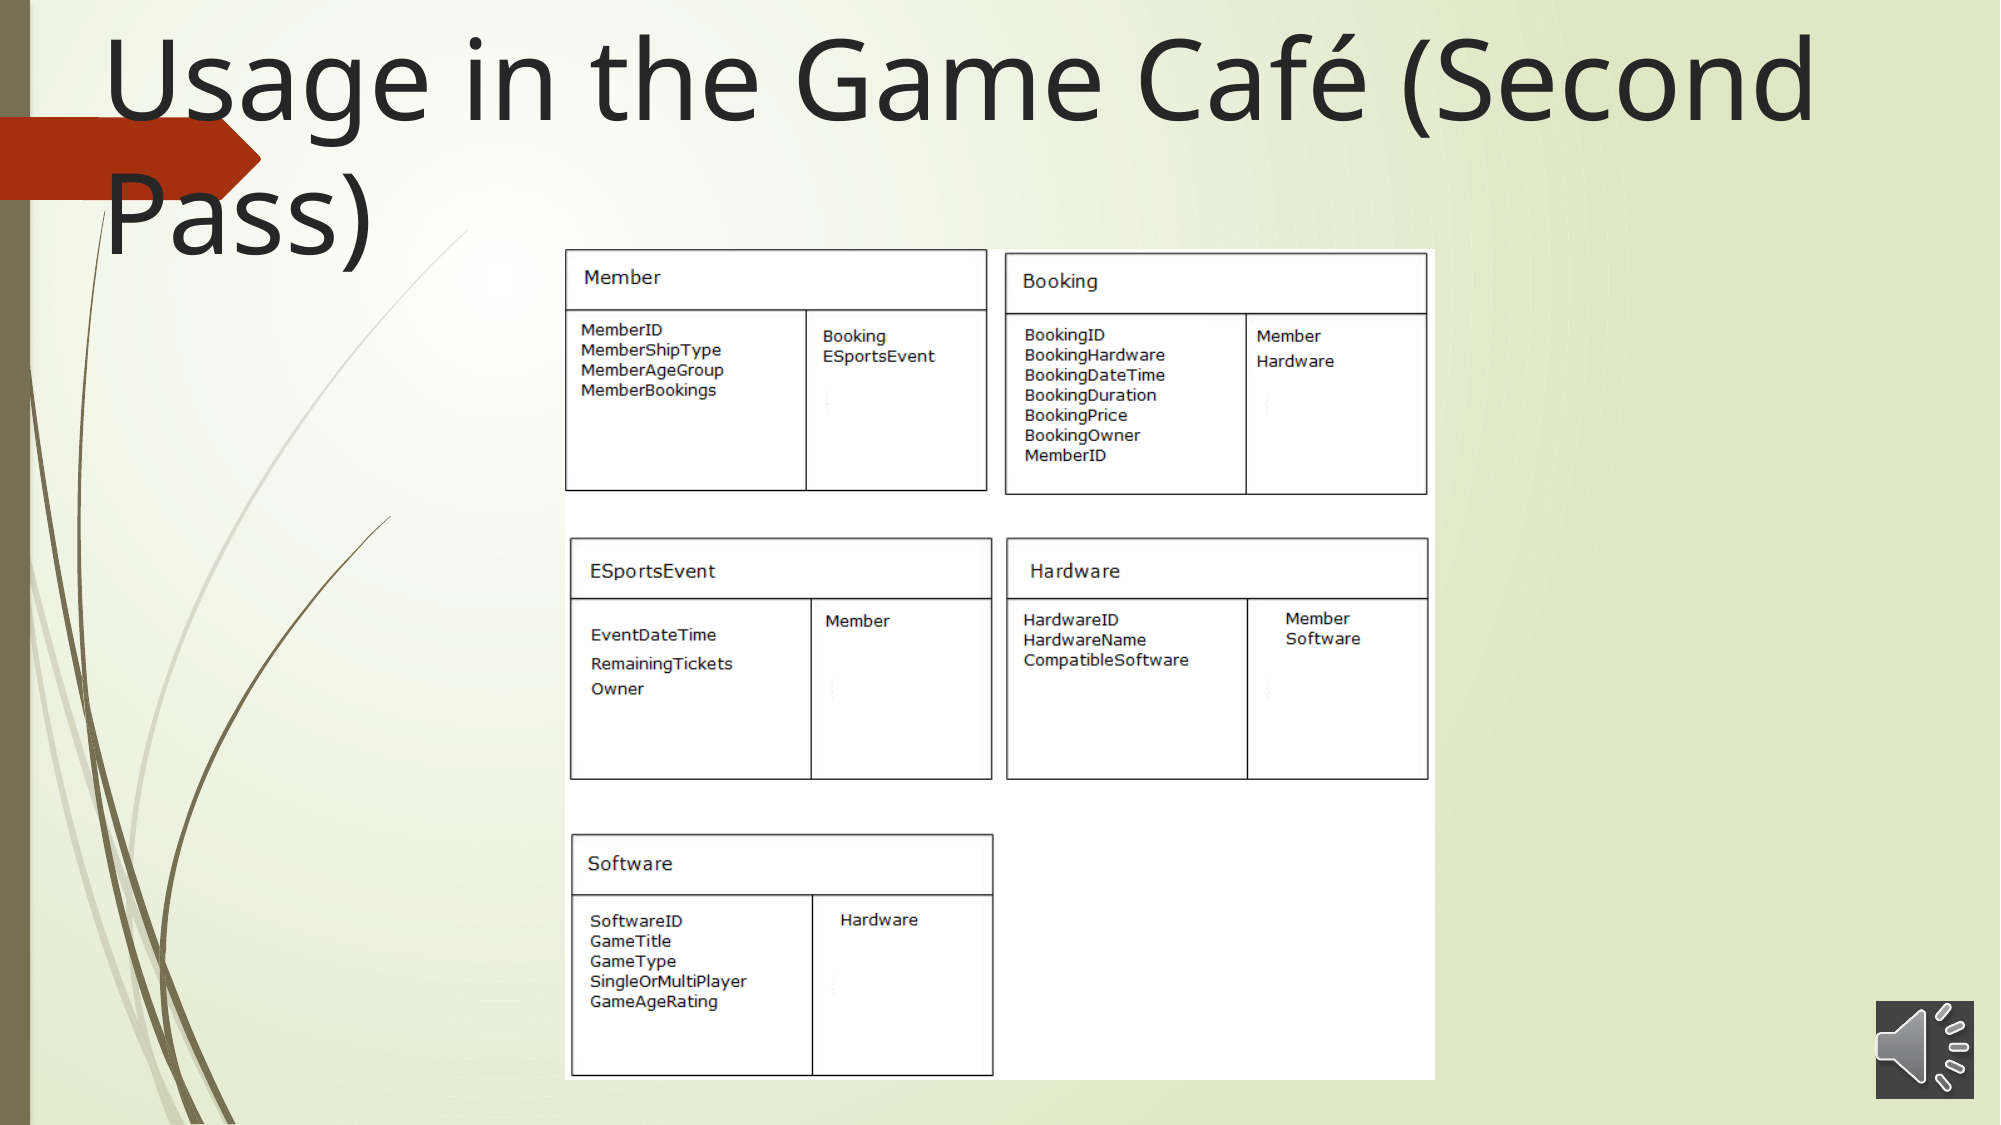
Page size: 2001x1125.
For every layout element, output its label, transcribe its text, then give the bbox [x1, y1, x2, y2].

title Usage in the Game Café (Second Pass) [86, 0, 2000, 250]
picture [1874, 999, 1976, 1101]
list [565, 249, 1435, 1080]
